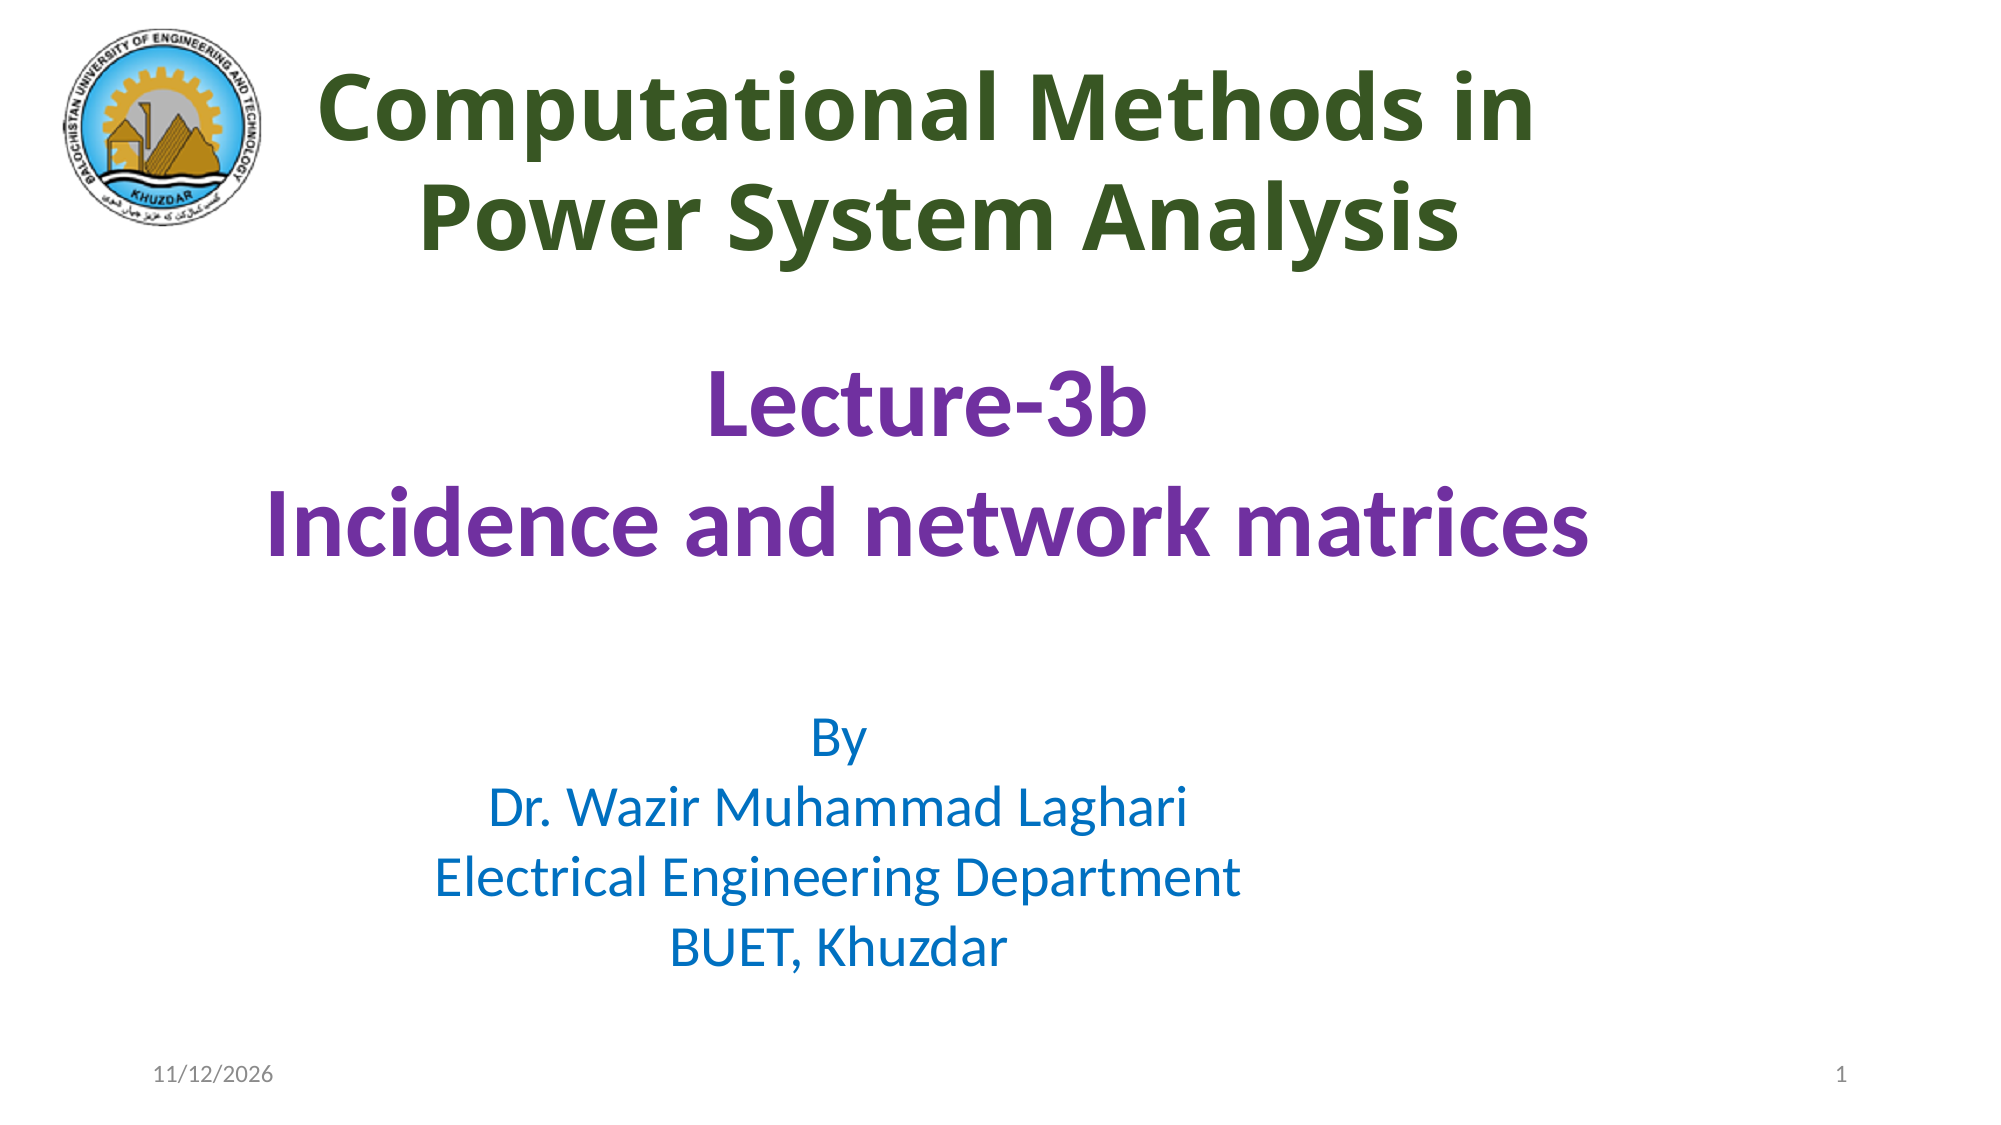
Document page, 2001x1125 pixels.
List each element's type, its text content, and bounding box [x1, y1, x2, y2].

slide_number 1 [1412, 1042, 1863, 1103]
text_box Lecture-3b Incidence and network matrices [218, 329, 1638, 584]
text_box Computational Methods in Power System Analysis [54, 41, 1824, 497]
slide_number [137, 1042, 588, 1103]
picture [54, 22, 269, 233]
text_box By Dr. Wazir Muhammad Laghari Electrical Engineering Department BUET, Khuzdar [338, 690, 1339, 1055]
